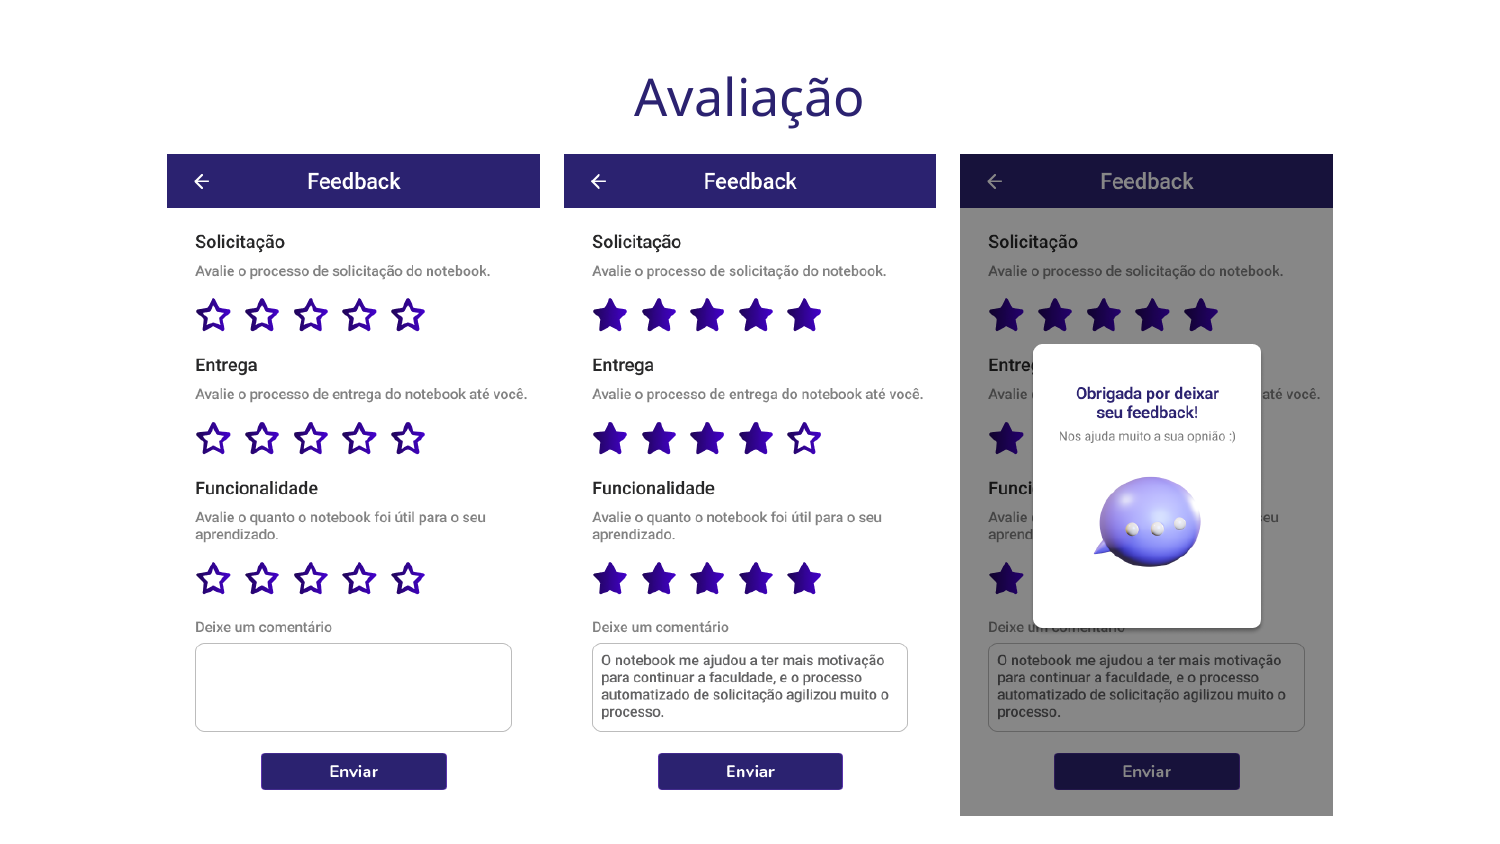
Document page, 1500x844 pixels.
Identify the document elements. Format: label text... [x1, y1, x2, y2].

picture [960, 154, 1333, 816]
picture [564, 154, 936, 816]
title Avaliação [84, 49, 1416, 134]
picture [167, 154, 540, 816]
